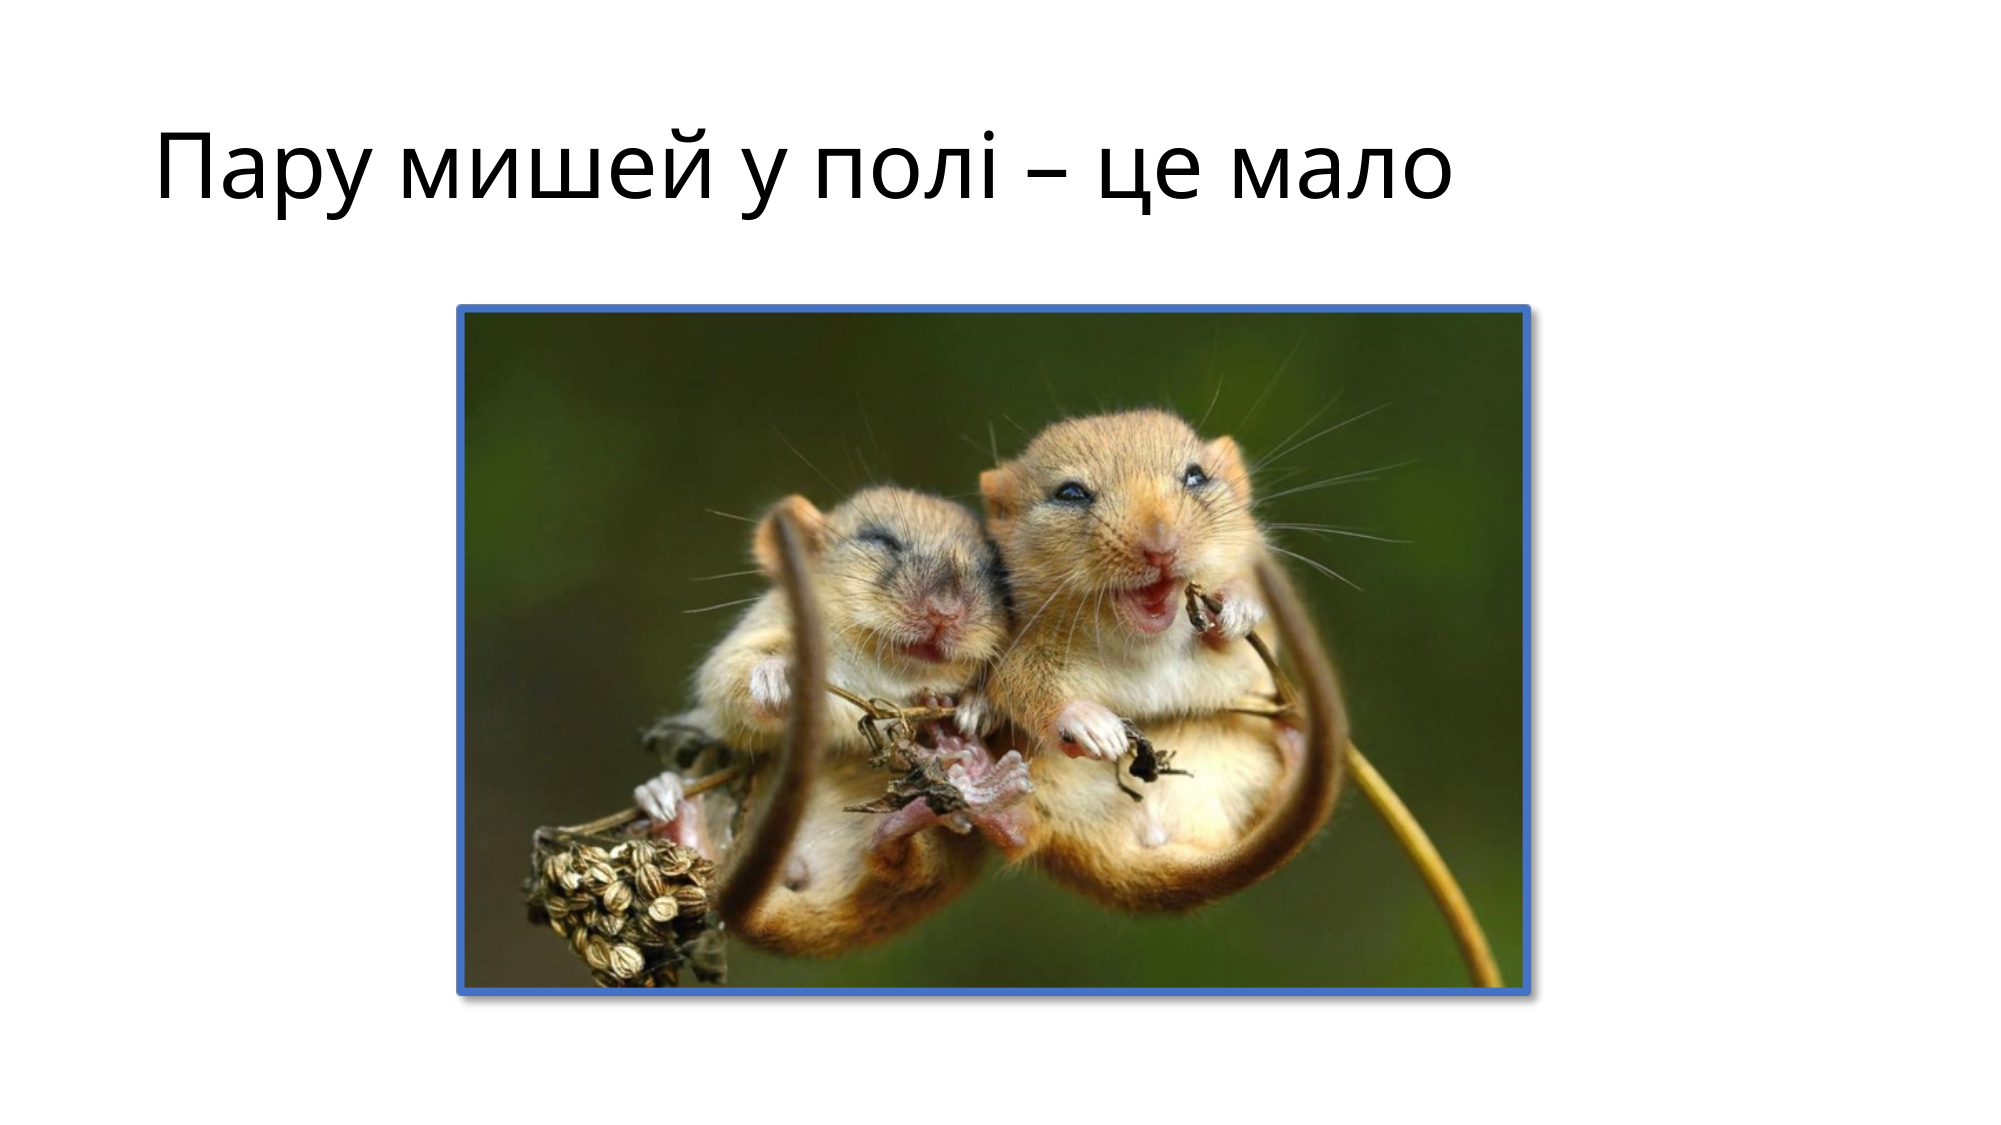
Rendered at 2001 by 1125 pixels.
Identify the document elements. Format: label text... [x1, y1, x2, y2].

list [451, 299, 1549, 1014]
title Пару мишей у полі – це мало [137, 59, 1863, 278]
